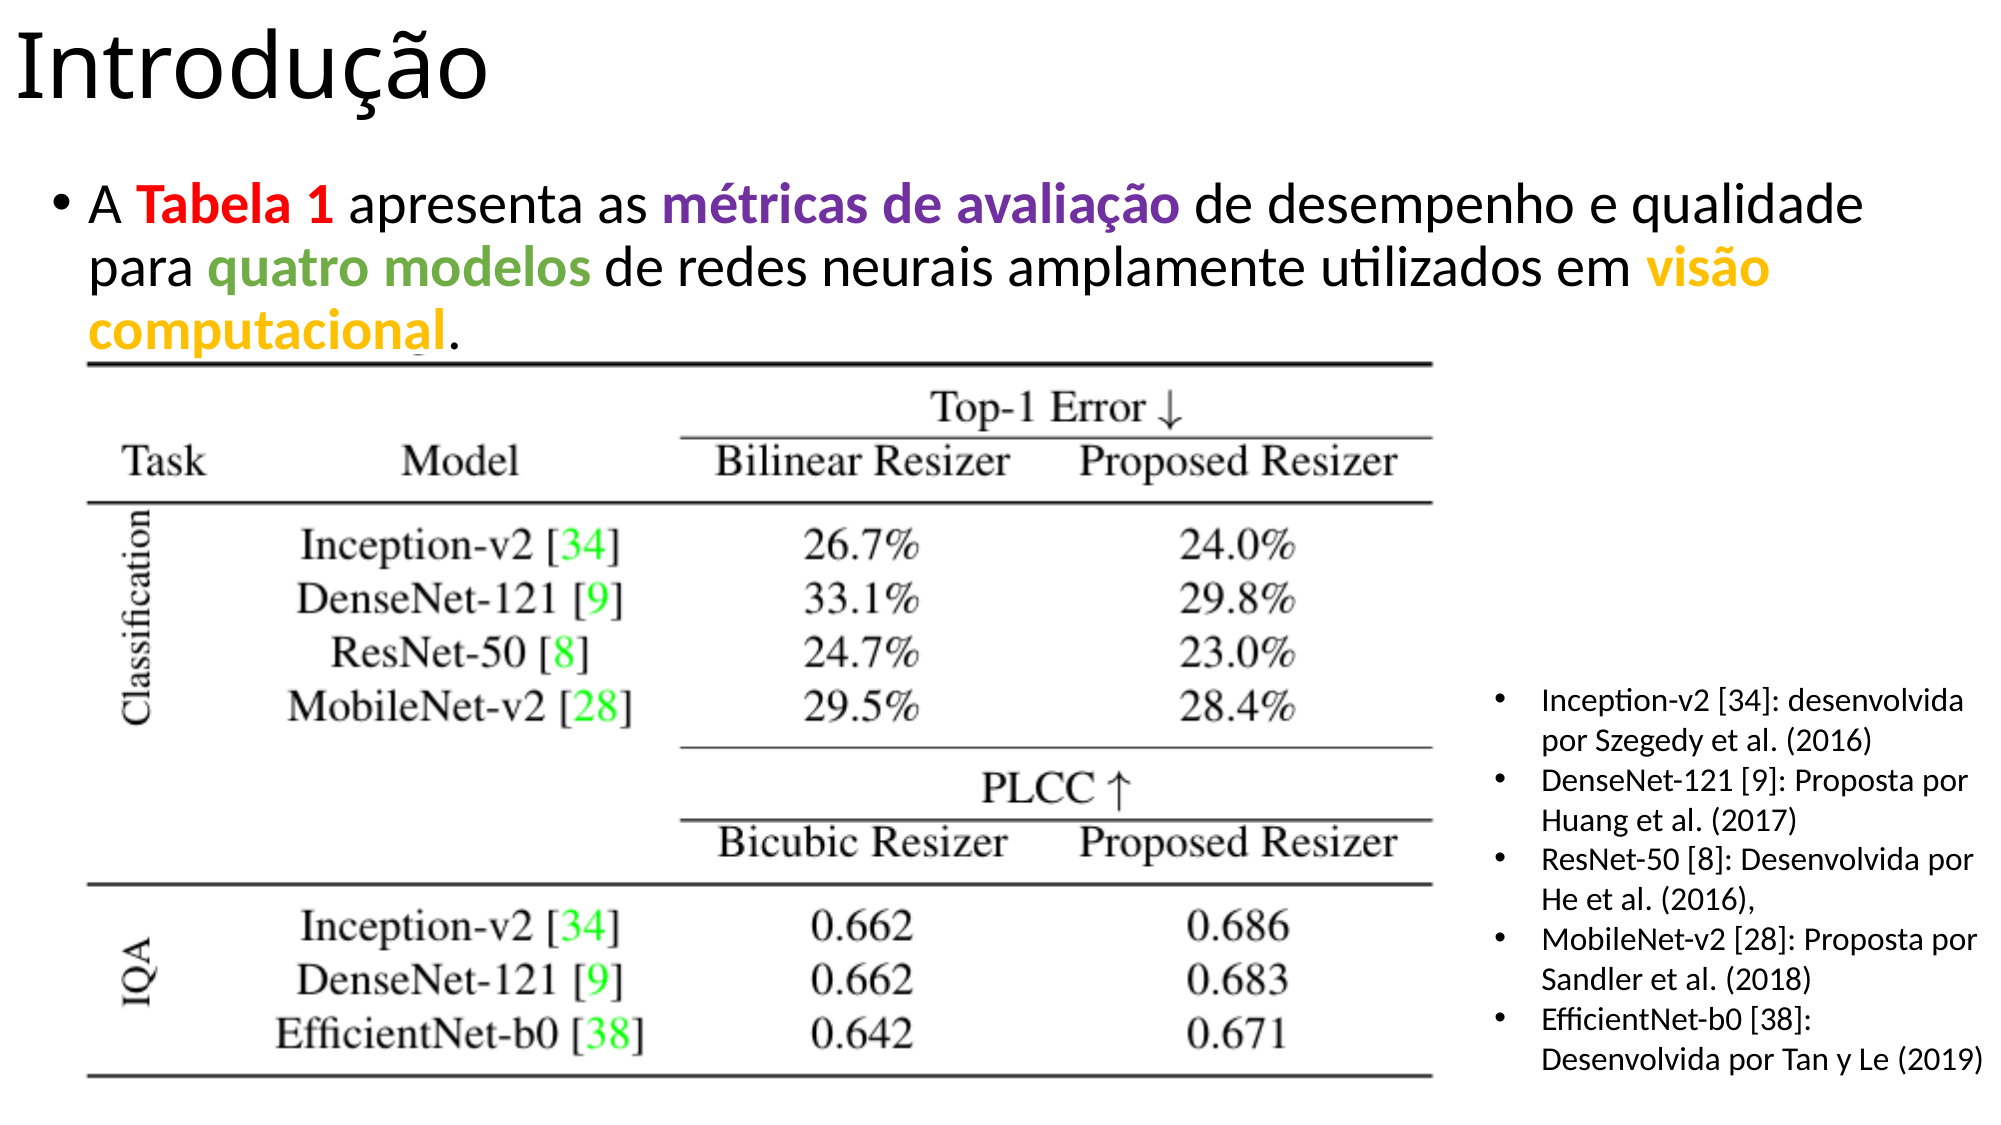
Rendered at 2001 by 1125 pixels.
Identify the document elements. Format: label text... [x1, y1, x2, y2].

text_box A Tabela 1 apresenta as métricas de avaliação de desempenho e qualidade para quatro modelos de redes neurais amplamente utilizados em visão computacional. [36, 165, 1964, 457]
picture [72, 354, 1444, 1096]
text_box Inception-v2 [34]: desenvolvida por Szegedy et al. (2016) DenseNet-121 [9]: Proposta por Huang et al. (2017) ResNet-50 [8]: Desenvolvida por He et al. (2016), MobileNet-v2 [28]: Proposta por Sandler et al. (2018) EfficientNet-b0 [38]: Desenvolvida por Tan y Le (2019) [1479, 670, 2000, 1125]
title Introdução [0, 3, 1713, 134]
